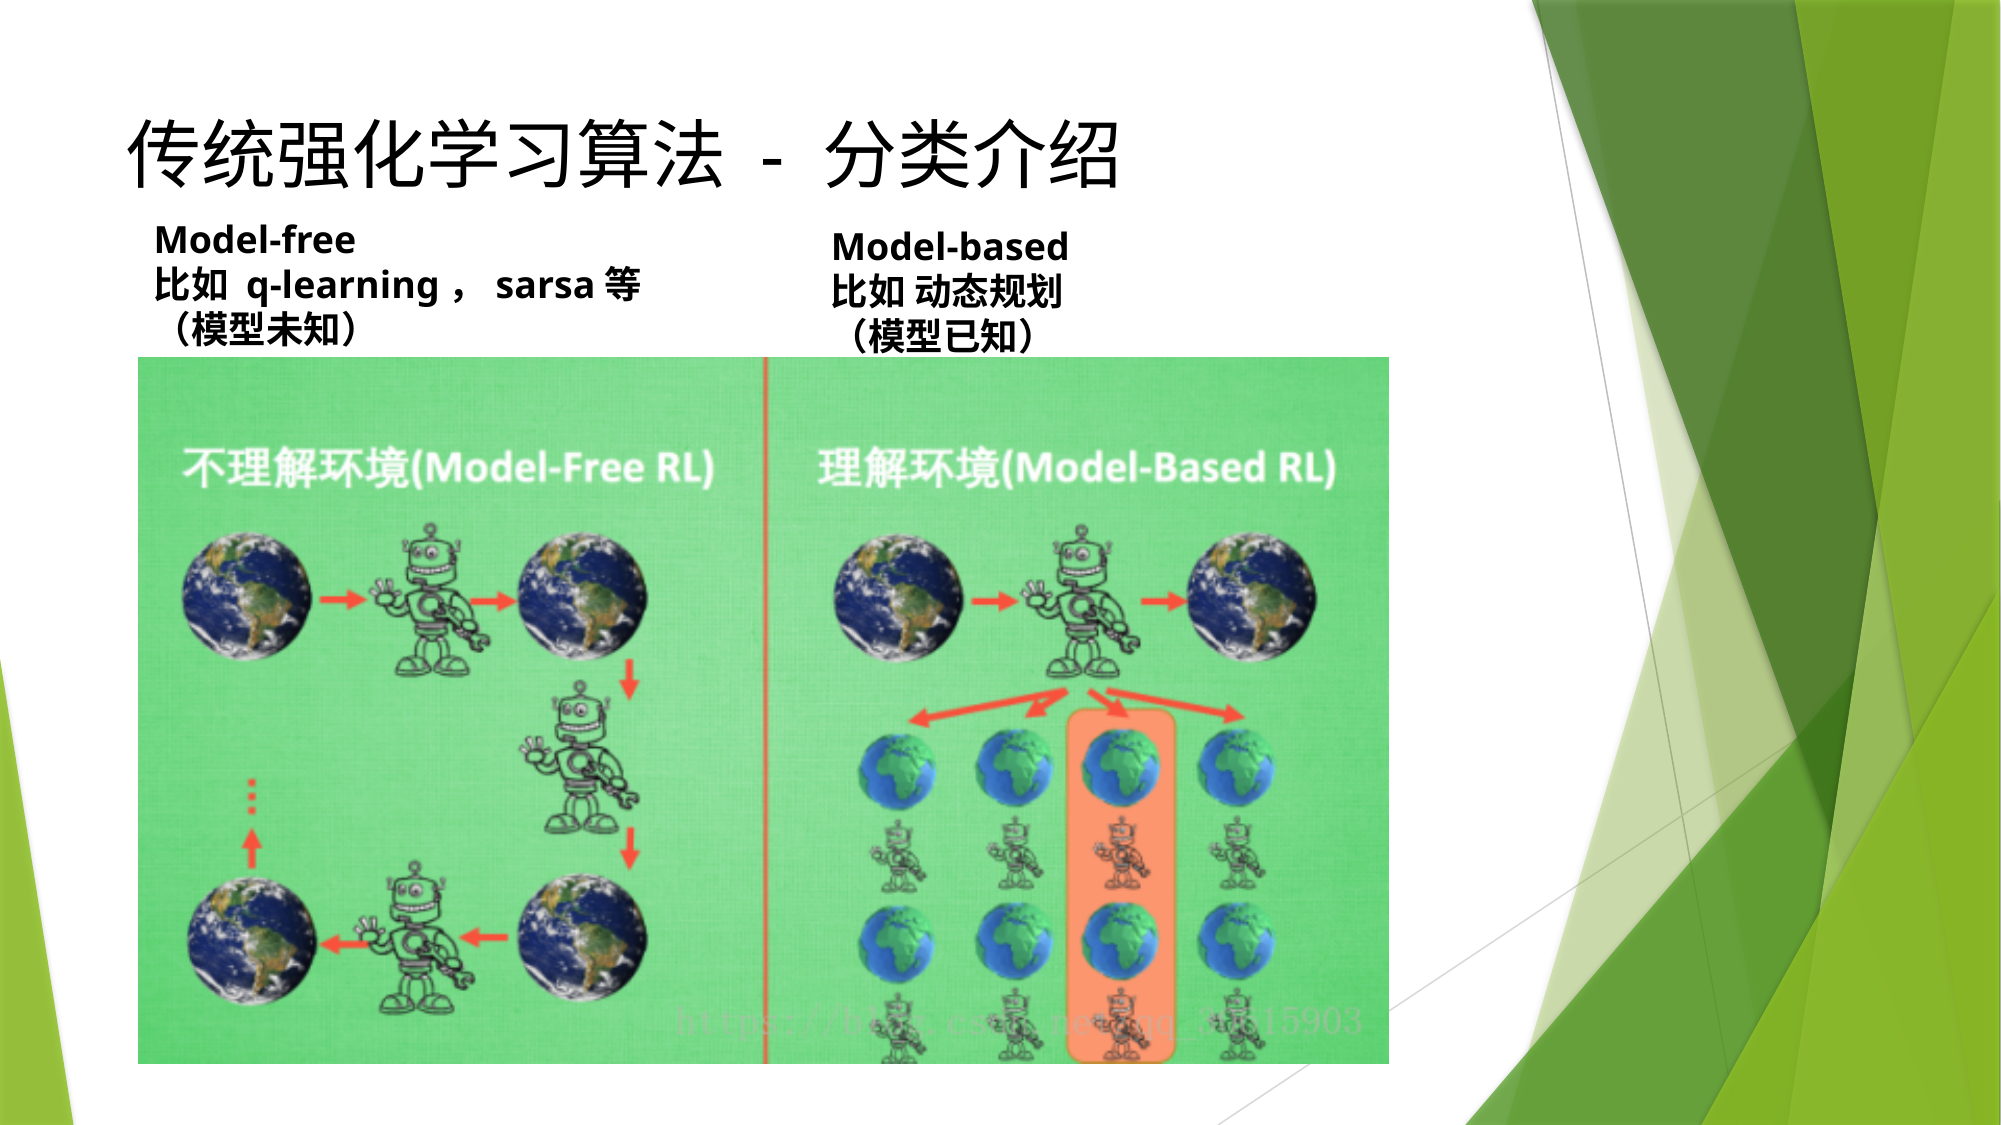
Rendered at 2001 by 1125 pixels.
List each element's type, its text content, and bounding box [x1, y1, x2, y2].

title 传统强化学习算法 - 分类介绍 [111, 99, 1522, 317]
text_box Model-free 比如 q-learning，sarsa等 （模型未知） [138, 208, 692, 356]
text_box Model-based 比如 动态规划 （模型已知） [816, 215, 1098, 356]
picture [138, 356, 1390, 1065]
